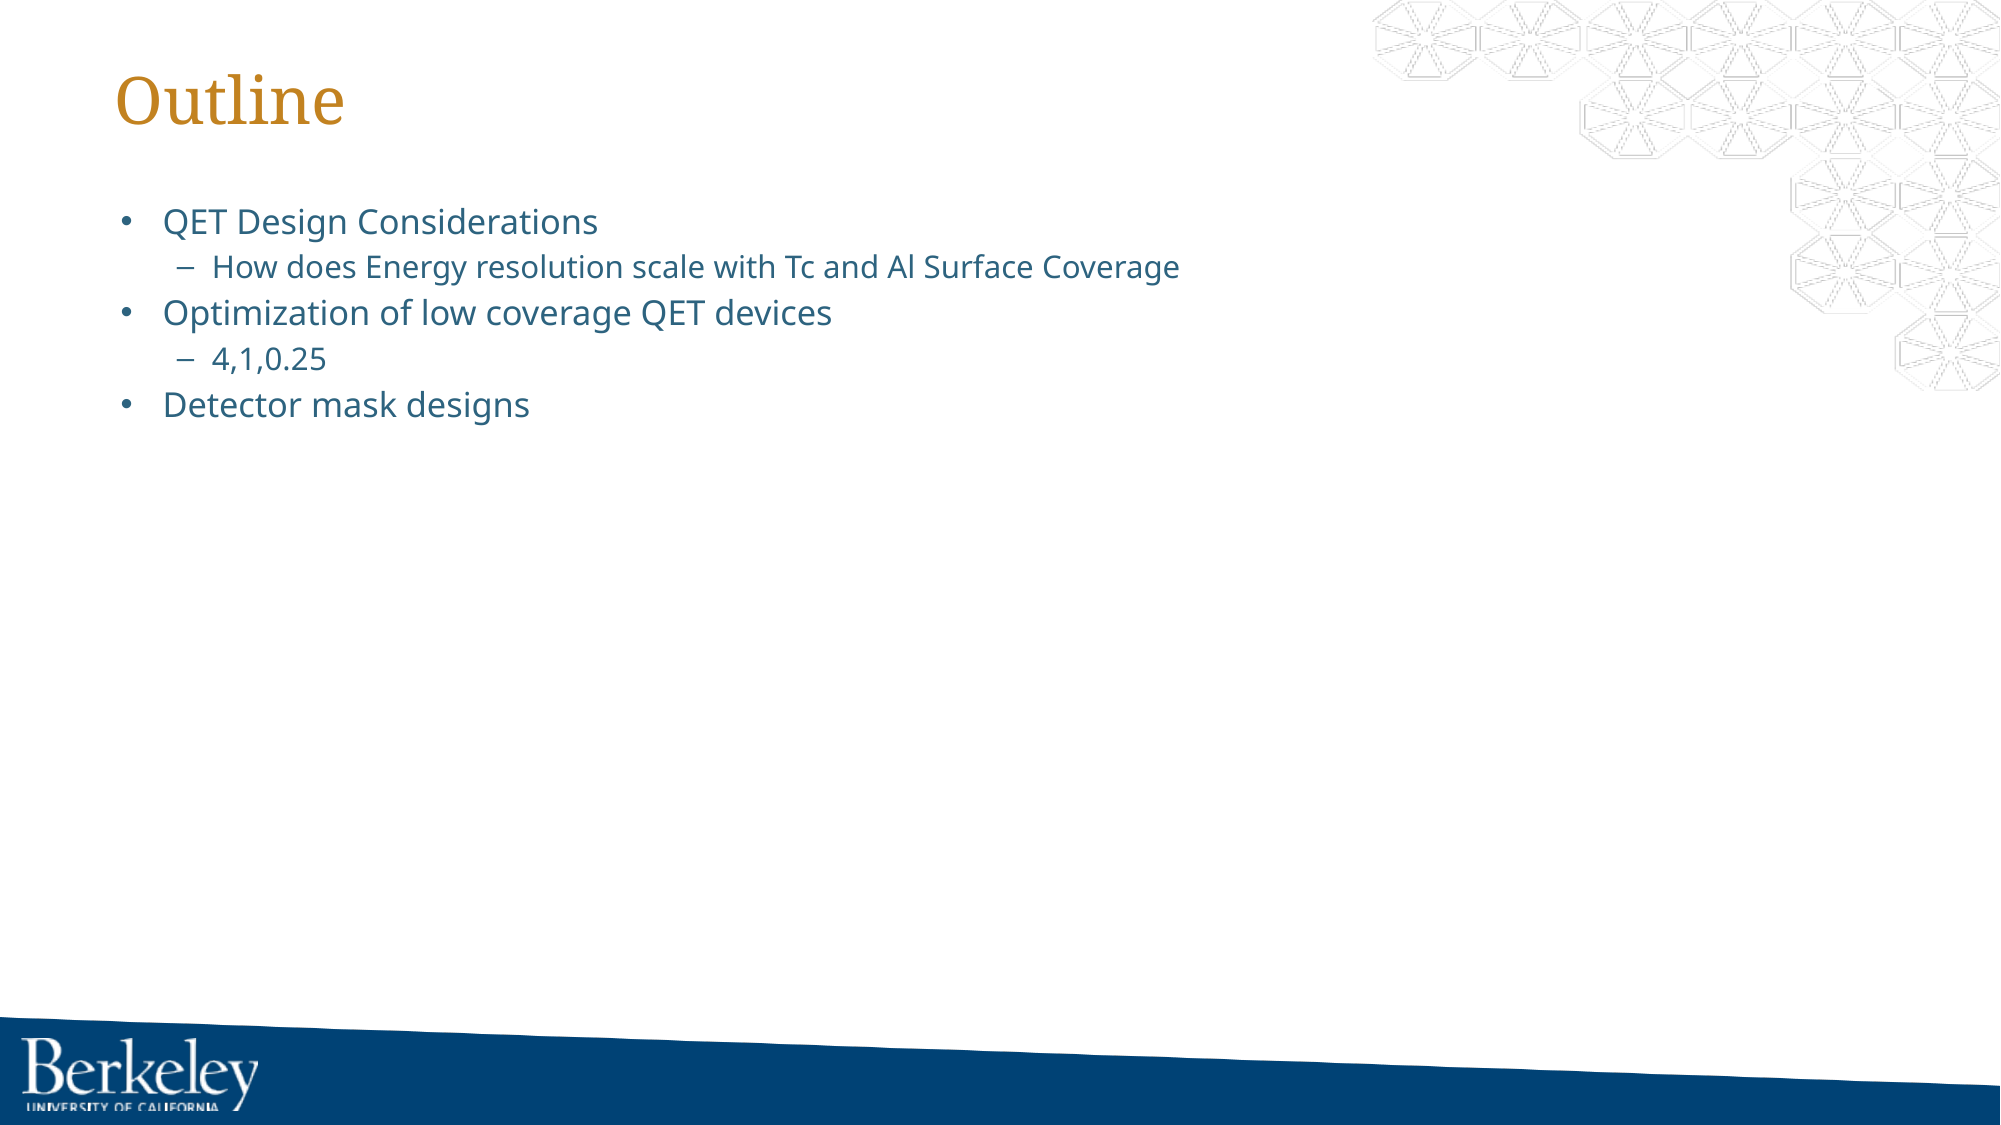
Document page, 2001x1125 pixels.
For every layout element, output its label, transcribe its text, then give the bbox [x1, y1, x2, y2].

list QET Design Considerations How does Energy resolution scale with Tc and Al Surface Coverage Optimization of low coverage QET devices 4,1,0.25 Detector mask designs [105, 192, 1799, 913]
title Outline [99, 3, 1799, 193]
